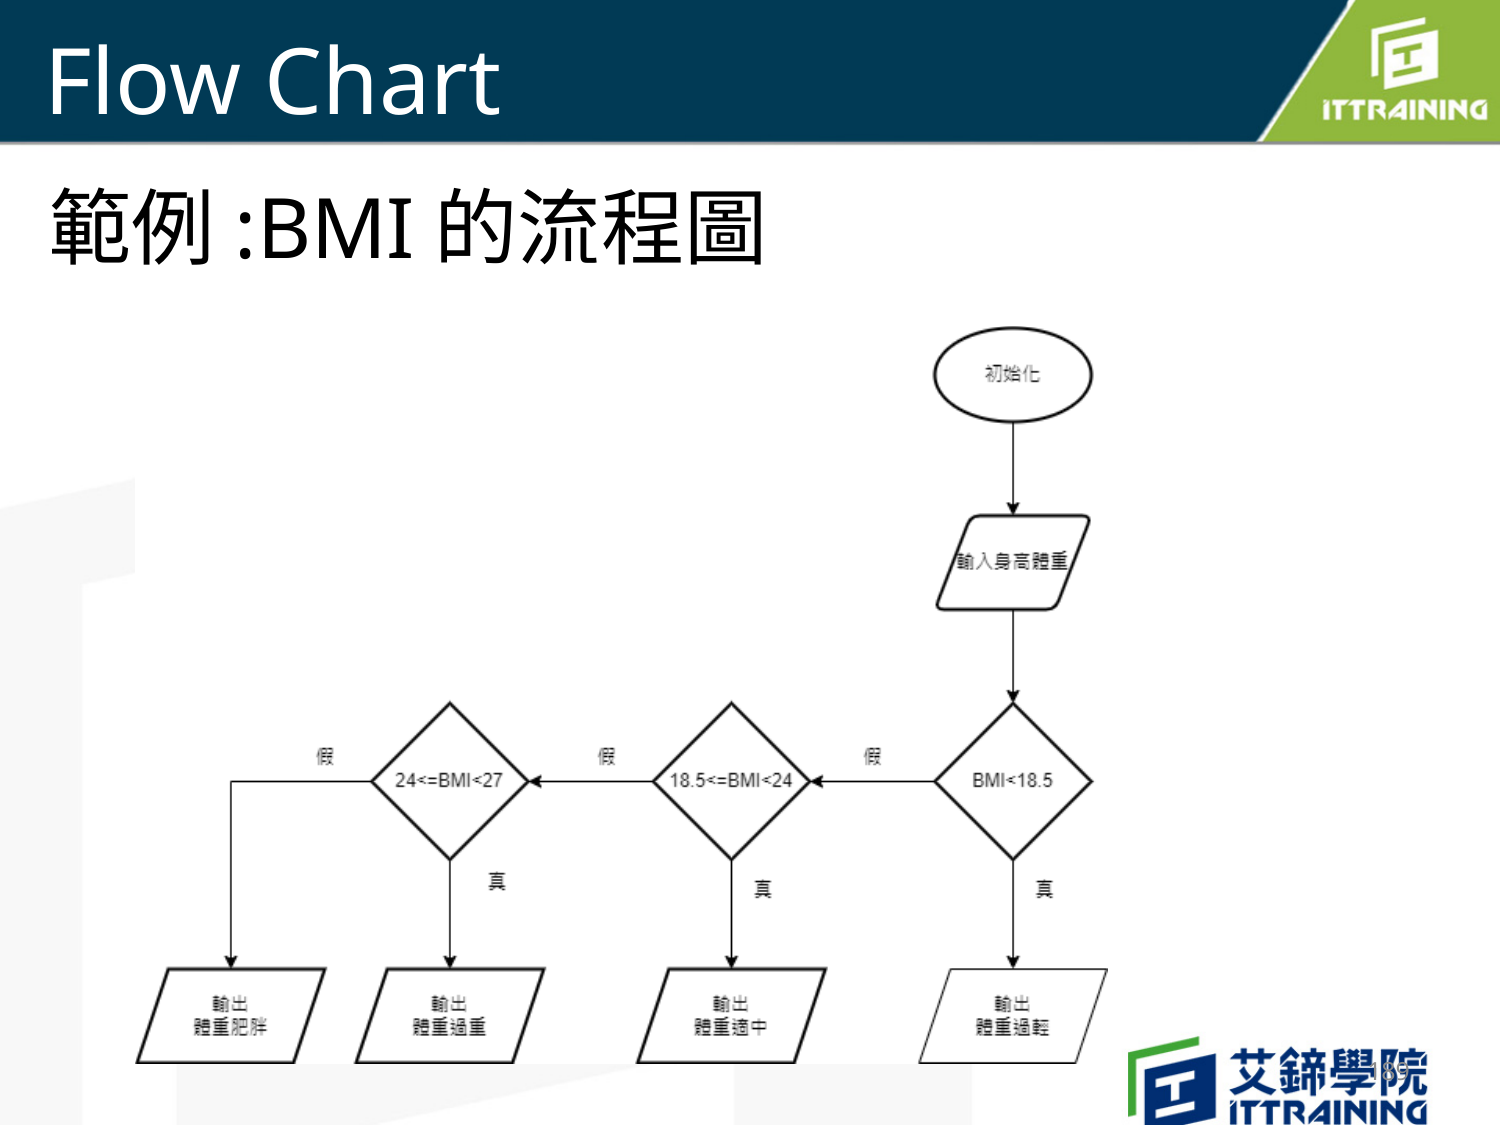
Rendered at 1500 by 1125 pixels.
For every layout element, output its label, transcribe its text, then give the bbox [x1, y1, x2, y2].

picture [0, 0, 1500, 1125]
title Flow Chart [29, 0, 1380, 172]
slide_number 189 [1074, 1042, 1425, 1103]
text_box 範例:BMI的流程圖 [33, 167, 1418, 911]
